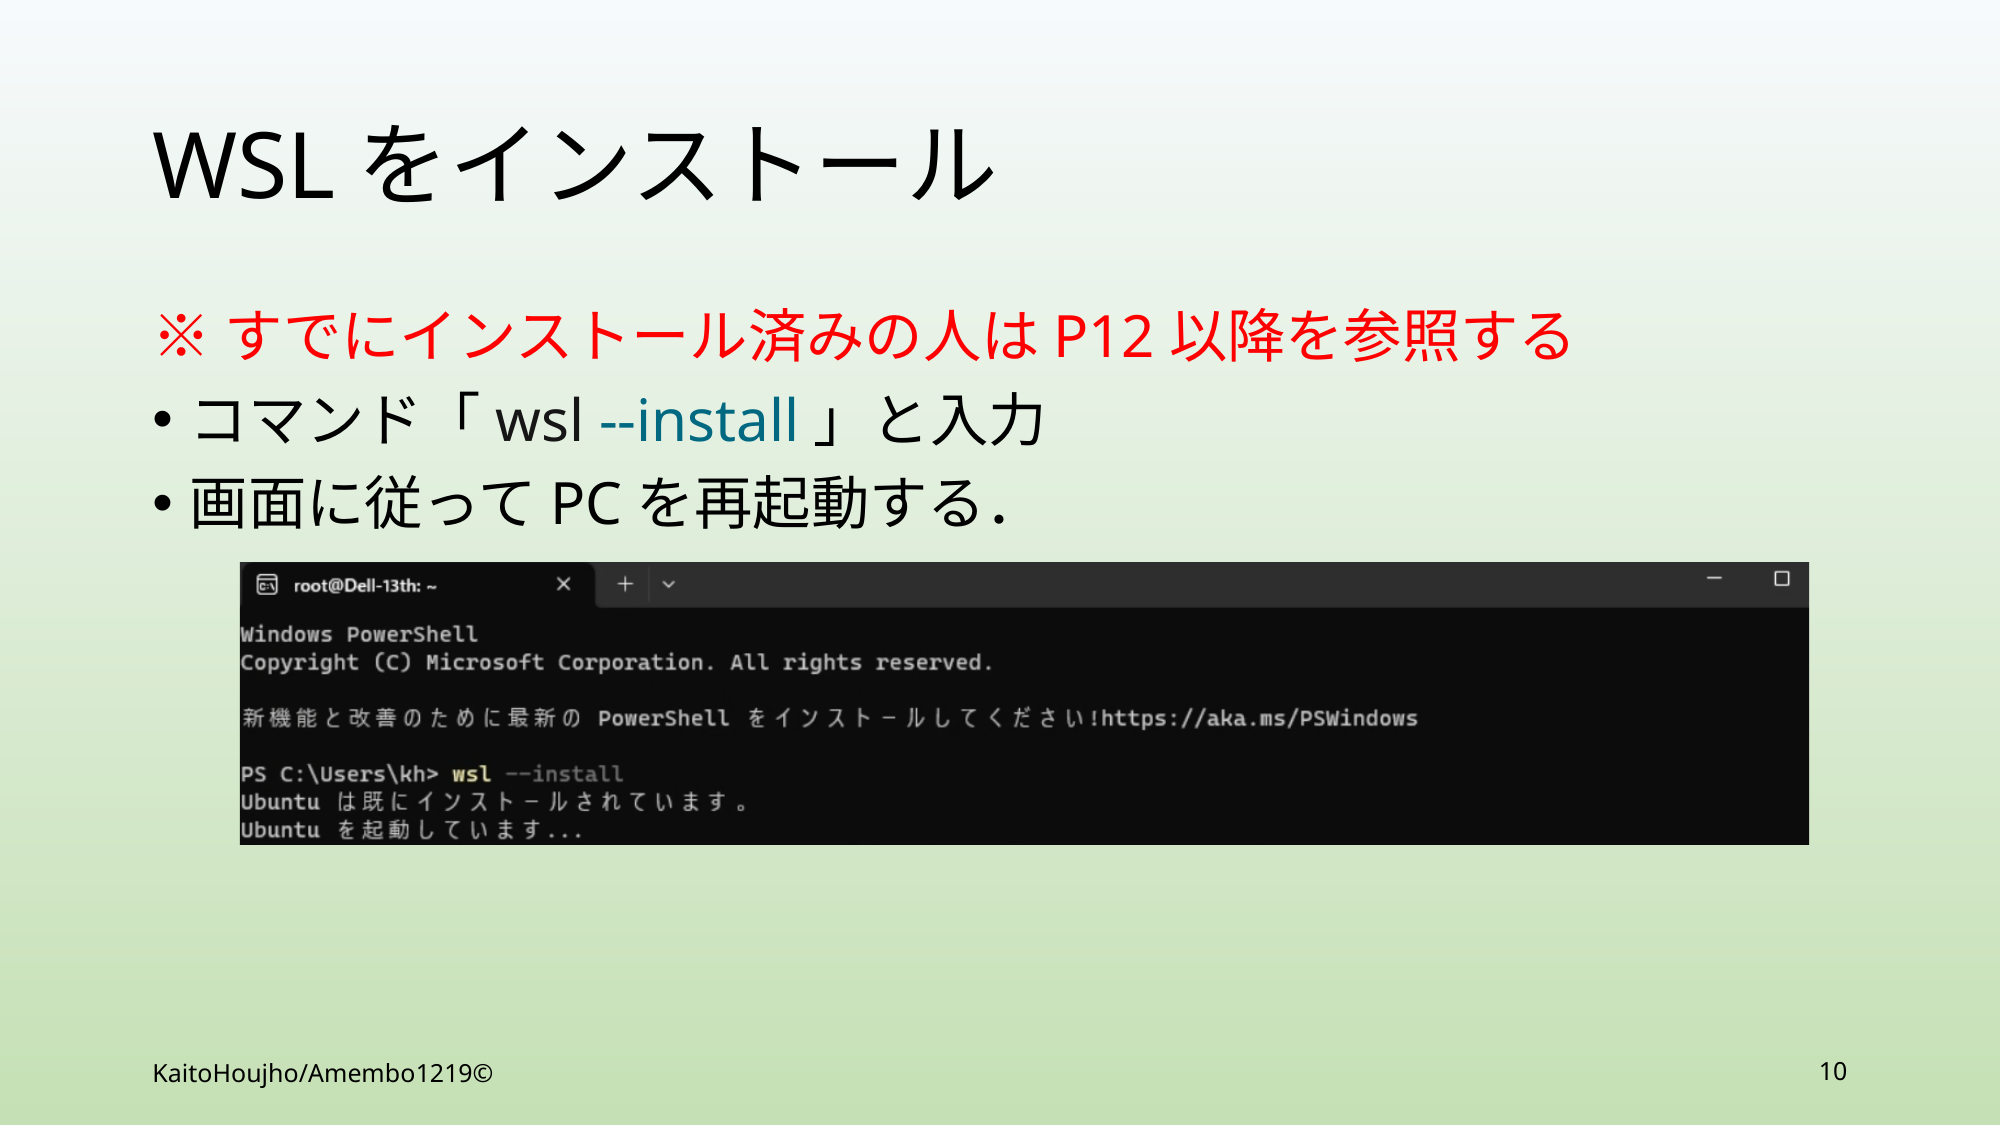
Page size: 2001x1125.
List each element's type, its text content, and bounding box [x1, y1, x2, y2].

list ※すでにインストール済みの人はP12以降を参照する コマンド「wsl --install」と入力 画面に従ってPCを再起動する． [137, 299, 1863, 1014]
title WSLをインストール [137, 59, 1863, 278]
picture [239, 562, 1810, 845]
slide_number KaitoHoujho/Amembo1219© [137, 1042, 588, 1103]
slide_number 10 [1412, 1042, 1863, 1103]
